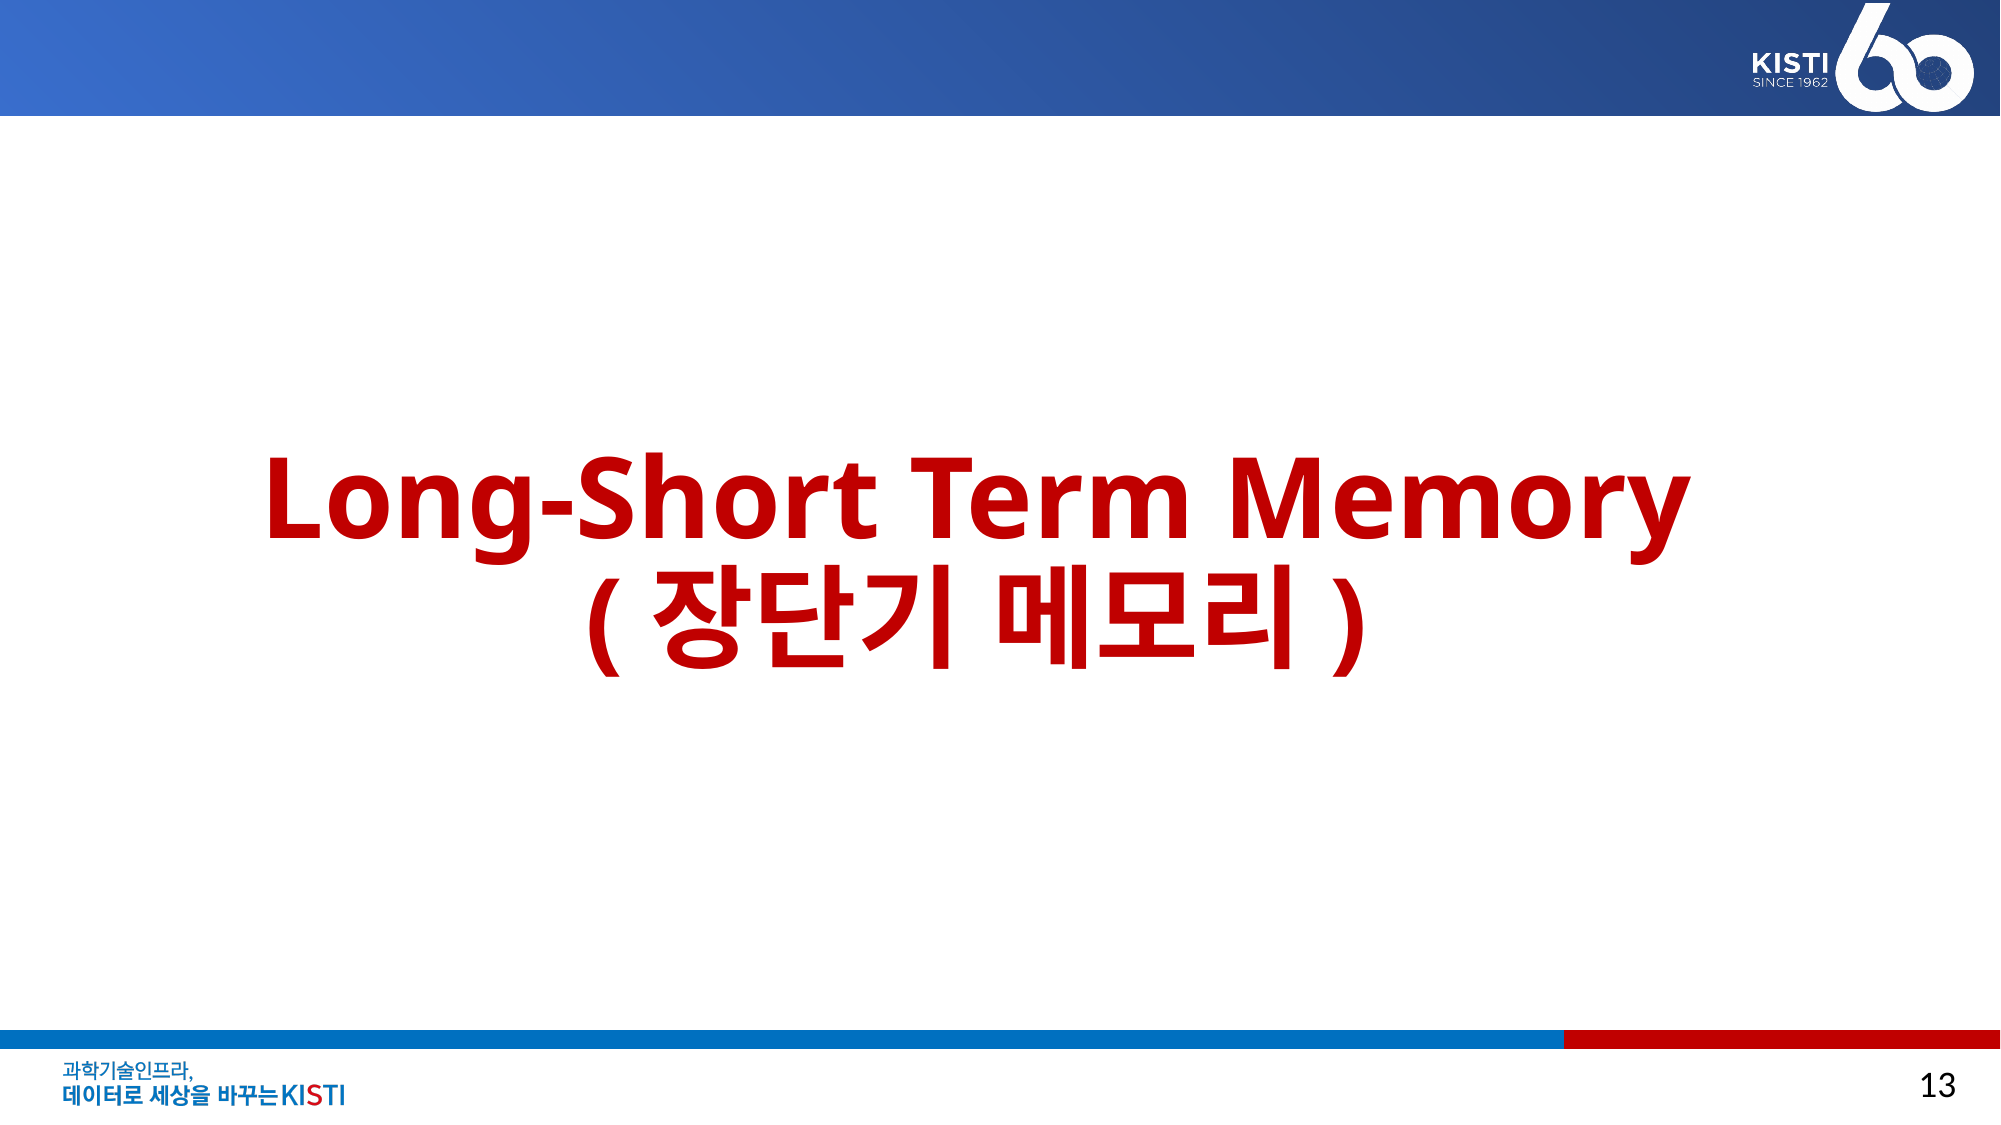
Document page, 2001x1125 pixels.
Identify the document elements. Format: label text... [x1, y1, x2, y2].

slide_number 13 [1594, 1053, 1971, 1113]
picture [1753, 3, 1974, 112]
picture [63, 1061, 344, 1106]
title Long-Short Term Memory (장단기 메모리) [226, 366, 1727, 759]
